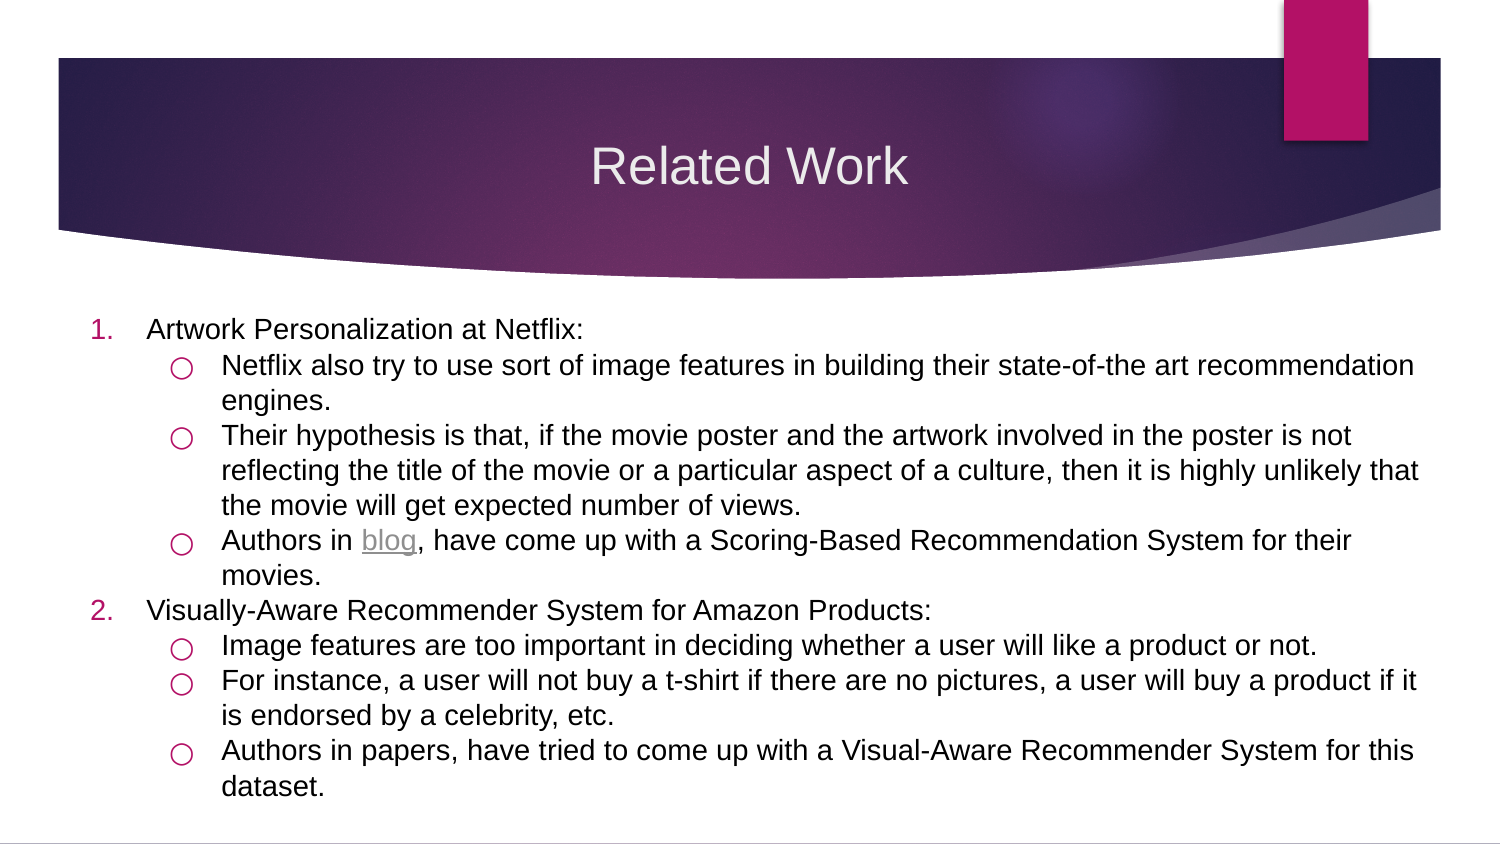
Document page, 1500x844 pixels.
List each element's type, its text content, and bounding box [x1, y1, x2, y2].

picture [59, 211, 1363, 278]
picture [59, 58, 1284, 116]
picture [1369, 58, 1440, 116]
title Related Work [51, 116, 1449, 211]
list Artwork Personalization at Netflix: Netflix also try to use sort of image features in building their state-of-the art recommendation engines. Their hypothesis is that, if the movie poster and the artwork involved in the poster is not reflecting the title of the movie or a particular aspect of a culture, then it is highly unlikely that the movie will get expected number of views. Authors in blog, have come up with a Scoring-Based Recommendation System for their movies. Visually-Aware Recommender System for Amazon Products: Image features are too important in deciding whether a user will like a product or not. For instance, a user will not buy a t-shirt if there are no pictures, a user will buy a product if it is endorsed by a celebrity, etc. Authors in papers, have tried to come up with a Visual-Aware Recommender System for this dataset. [51, 295, 1449, 828]
